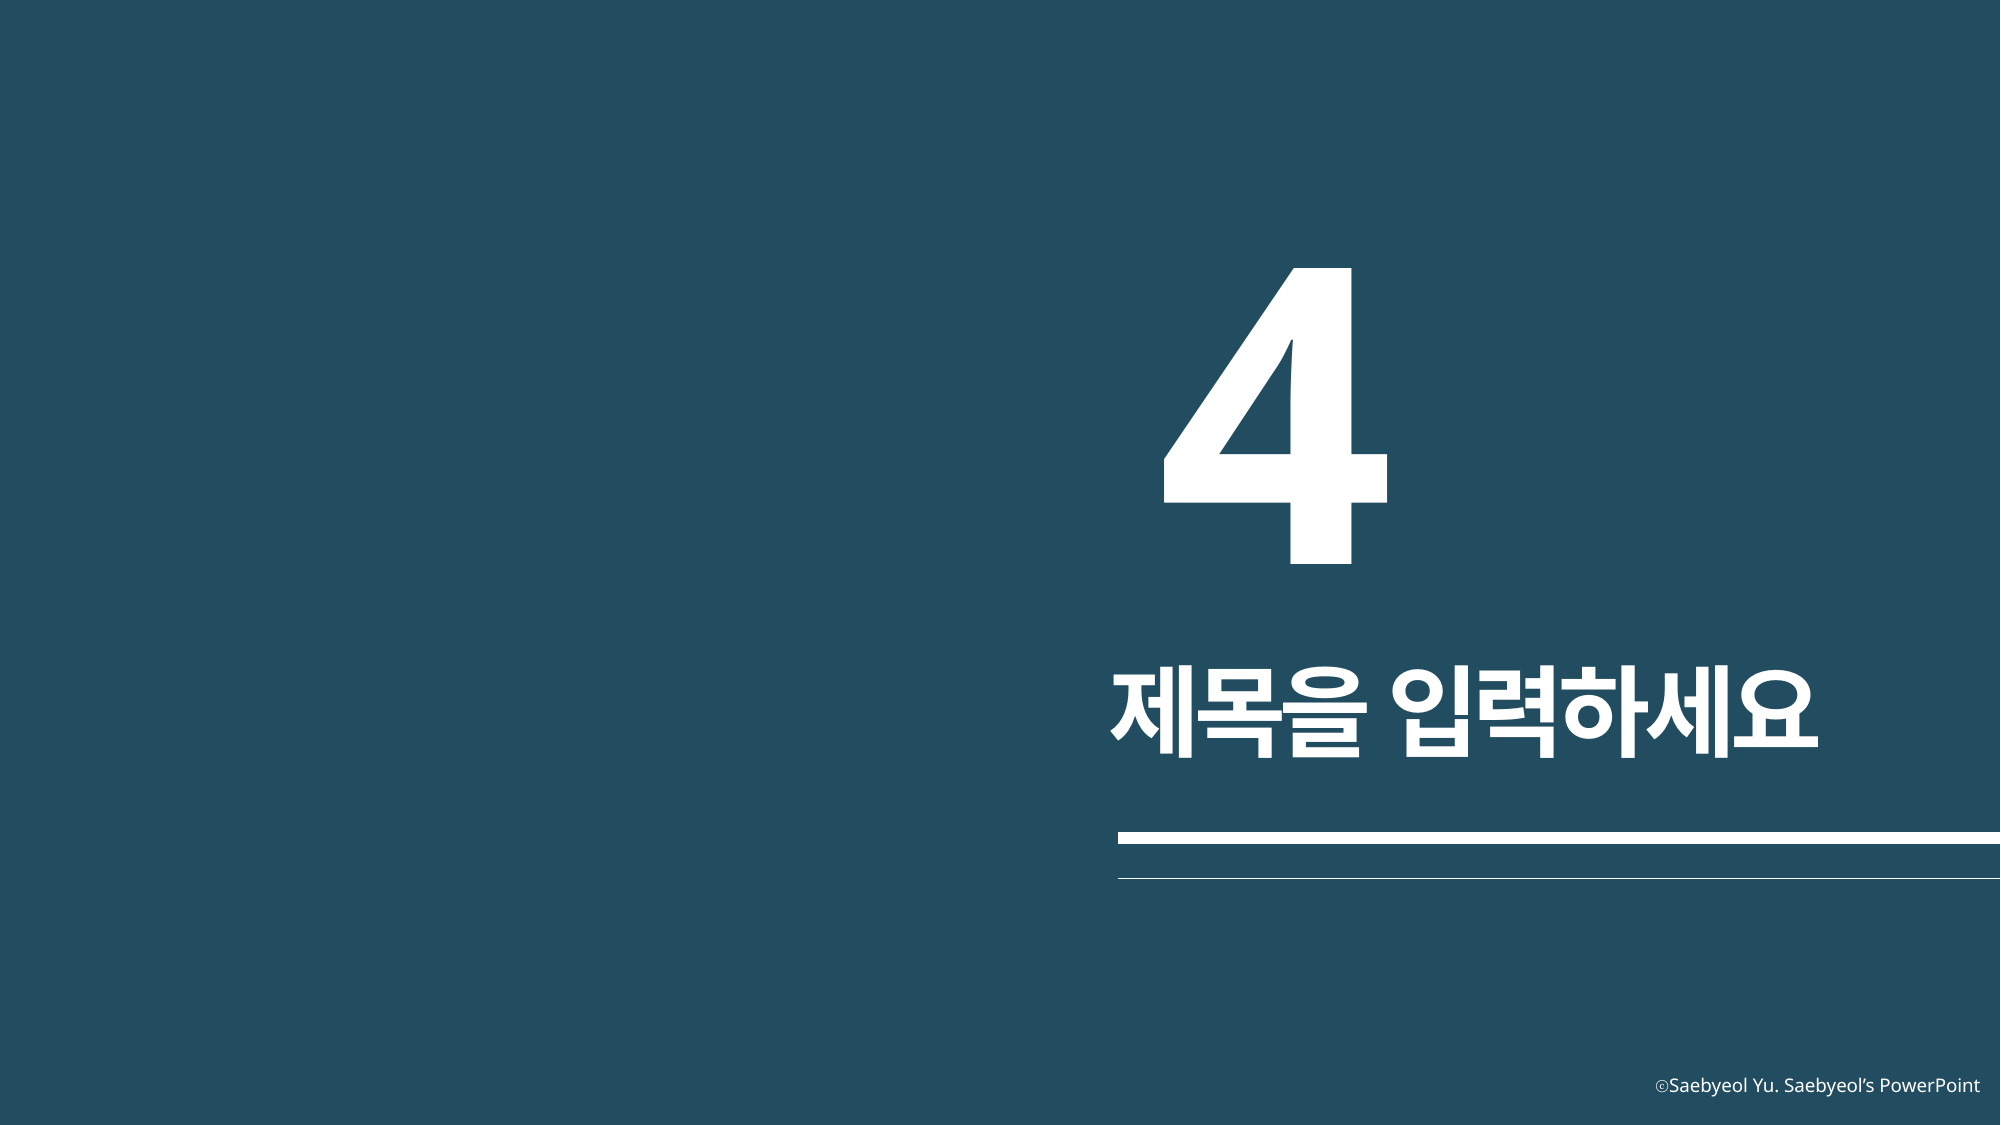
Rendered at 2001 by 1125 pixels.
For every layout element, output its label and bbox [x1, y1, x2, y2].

text_box [1118, 143, 2000, 879]
